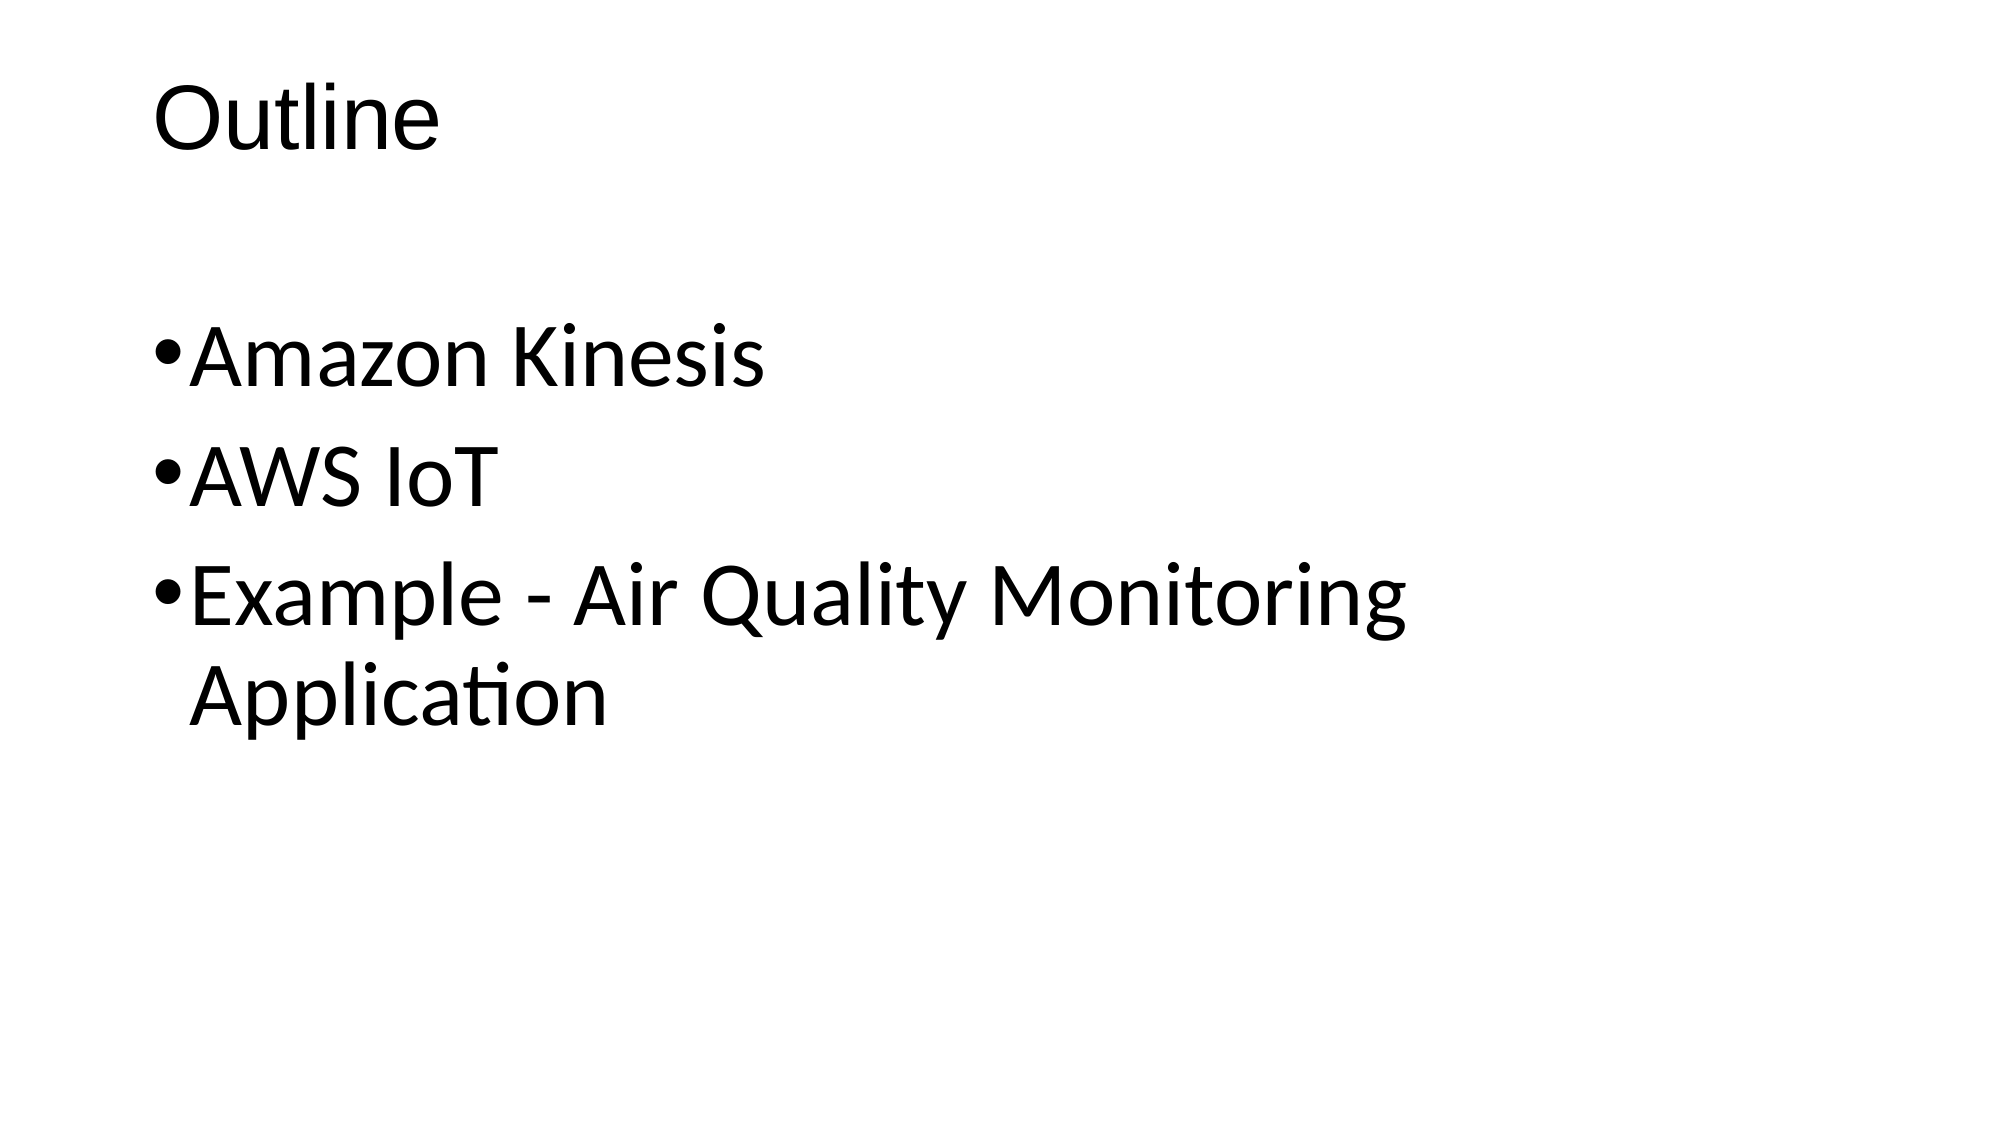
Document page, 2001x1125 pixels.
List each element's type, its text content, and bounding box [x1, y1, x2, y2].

title Outline [137, 30, 1863, 209]
list Amazon Kinesis AWS IoT Example - Air Quality Monitoring Application [137, 299, 1863, 1014]
